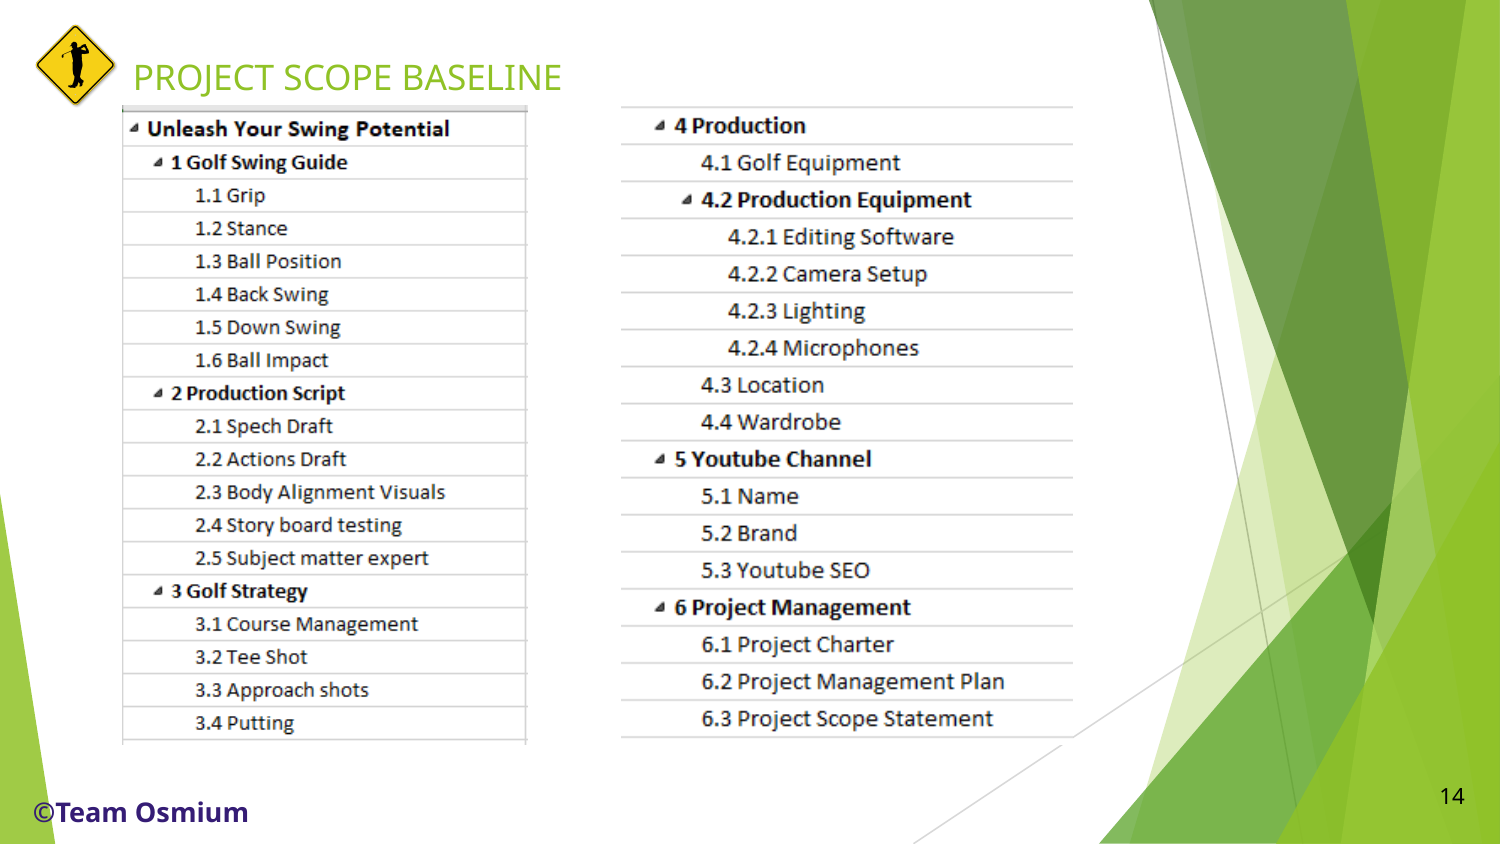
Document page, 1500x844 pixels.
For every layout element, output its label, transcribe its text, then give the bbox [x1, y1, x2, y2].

picture [121, 105, 528, 745]
picture [621, 105, 1073, 745]
picture [34, 24, 118, 108]
title PROJECT SCOPE BASELINE [117, 19, 1500, 114]
text_box ©Team Osmium [0, 780, 387, 843]
slide_number ‹#› [1389, 764, 1480, 830]
